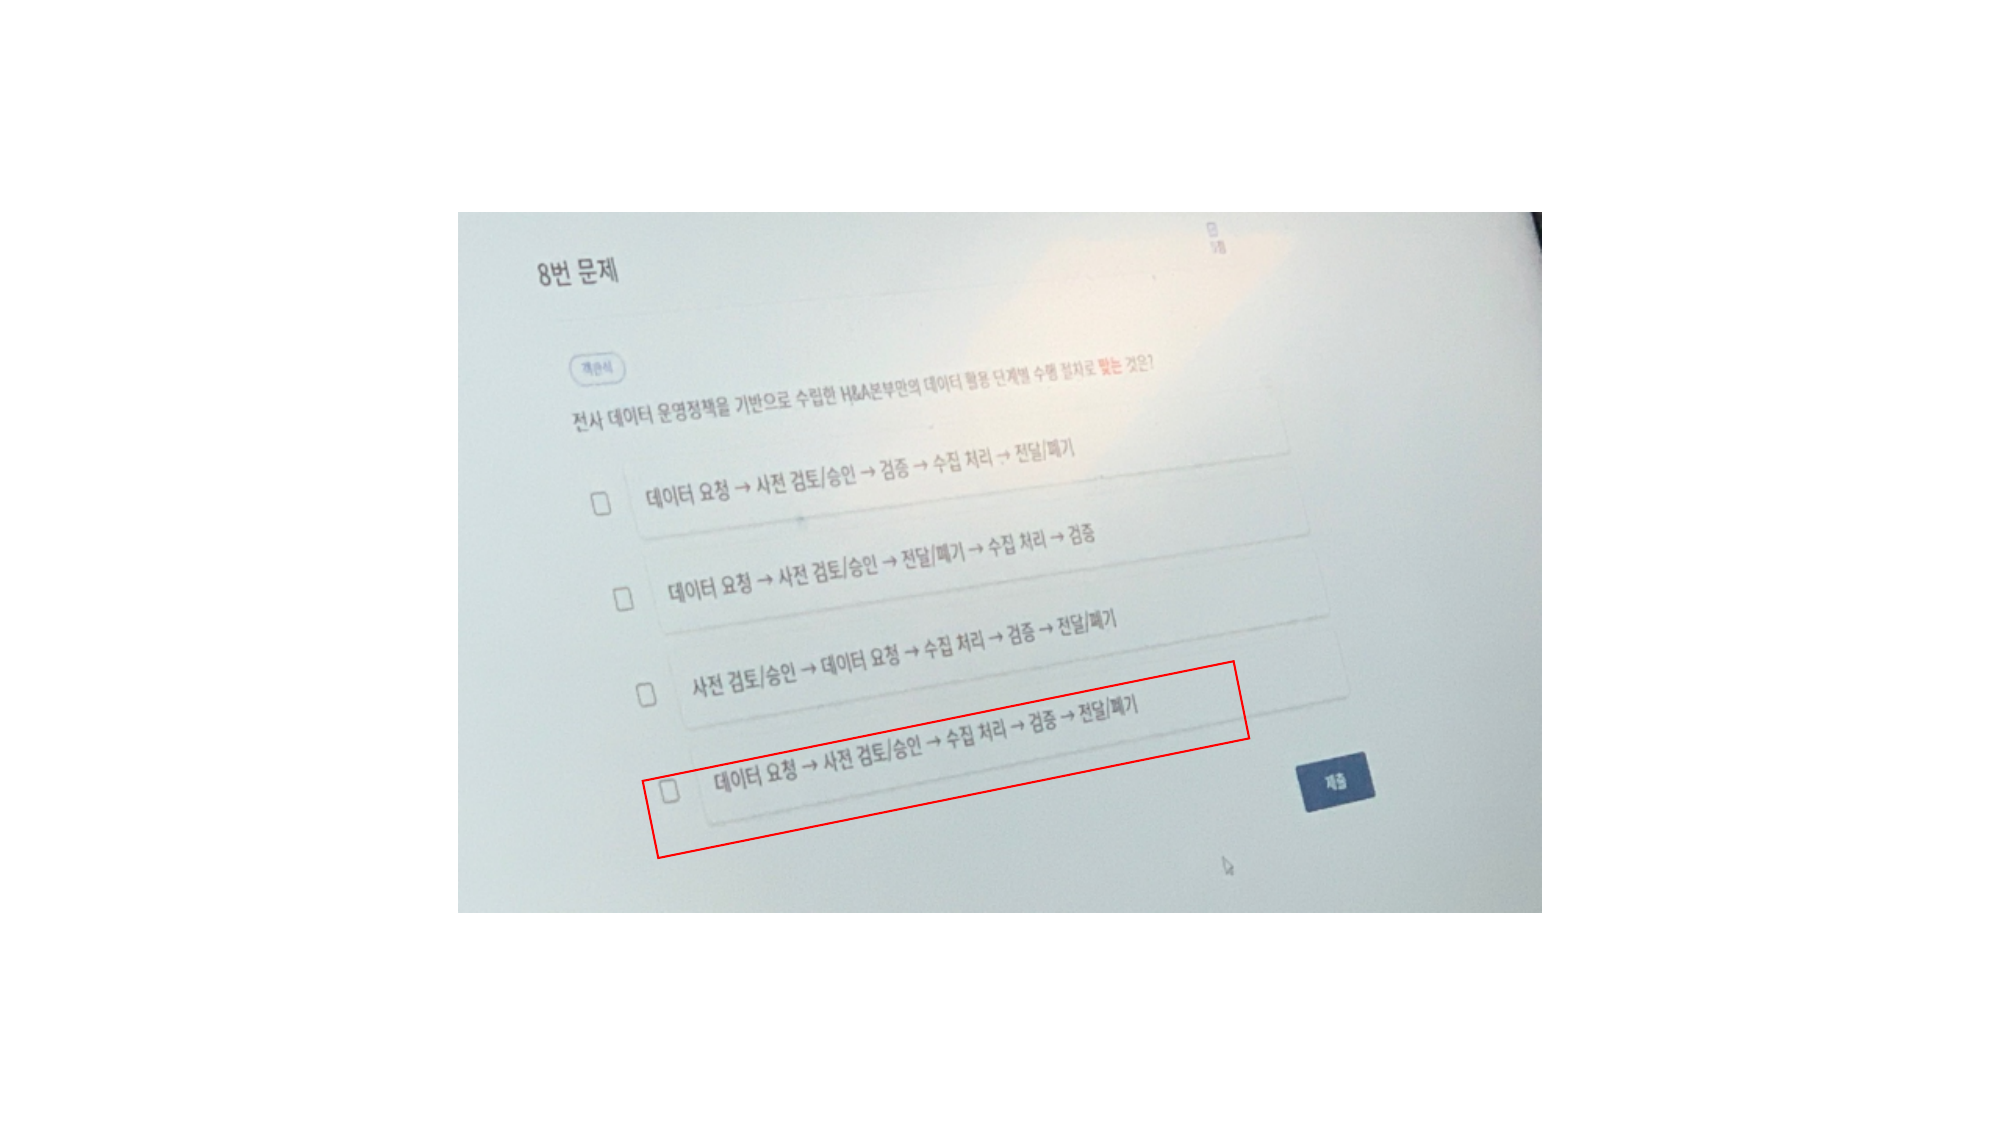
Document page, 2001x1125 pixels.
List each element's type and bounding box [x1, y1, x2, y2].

picture [458, 212, 1542, 913]
